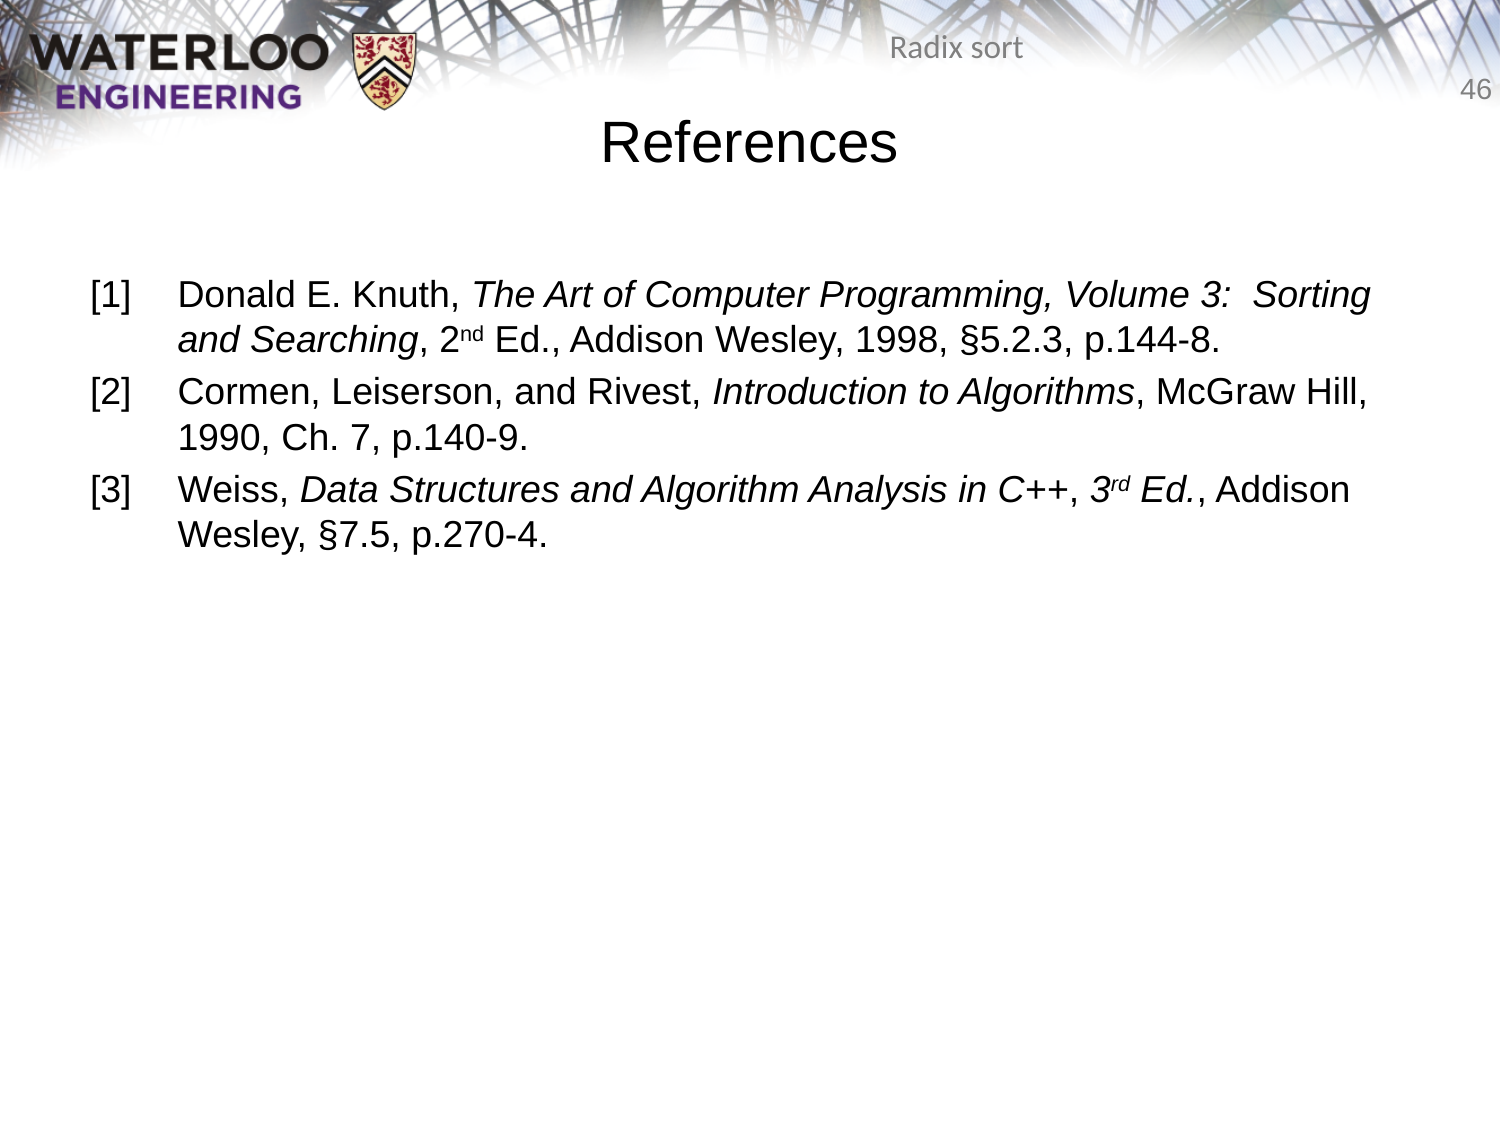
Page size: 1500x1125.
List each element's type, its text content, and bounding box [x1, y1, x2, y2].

title References [74, 44, 1426, 233]
list [1] Donald E. Knuth, The Art of Computer Programming, Volume 3: Sorting and Searching, 2nd Ed., Addison Wesley, 1998, §5.2.3, p.144-8. [2] Cormen, Leiserson, and Rivest, Introduction to Algorithms, McGraw Hill, 1990, Ch. 7, p.140-9. [3] Weiss, Data Structures and Algorithm Analysis in C++, 3rd Ed., Addison Wesley, §7.5, p.270-4. [74, 262, 1426, 1006]
picture [0, 0, 1500, 1125]
